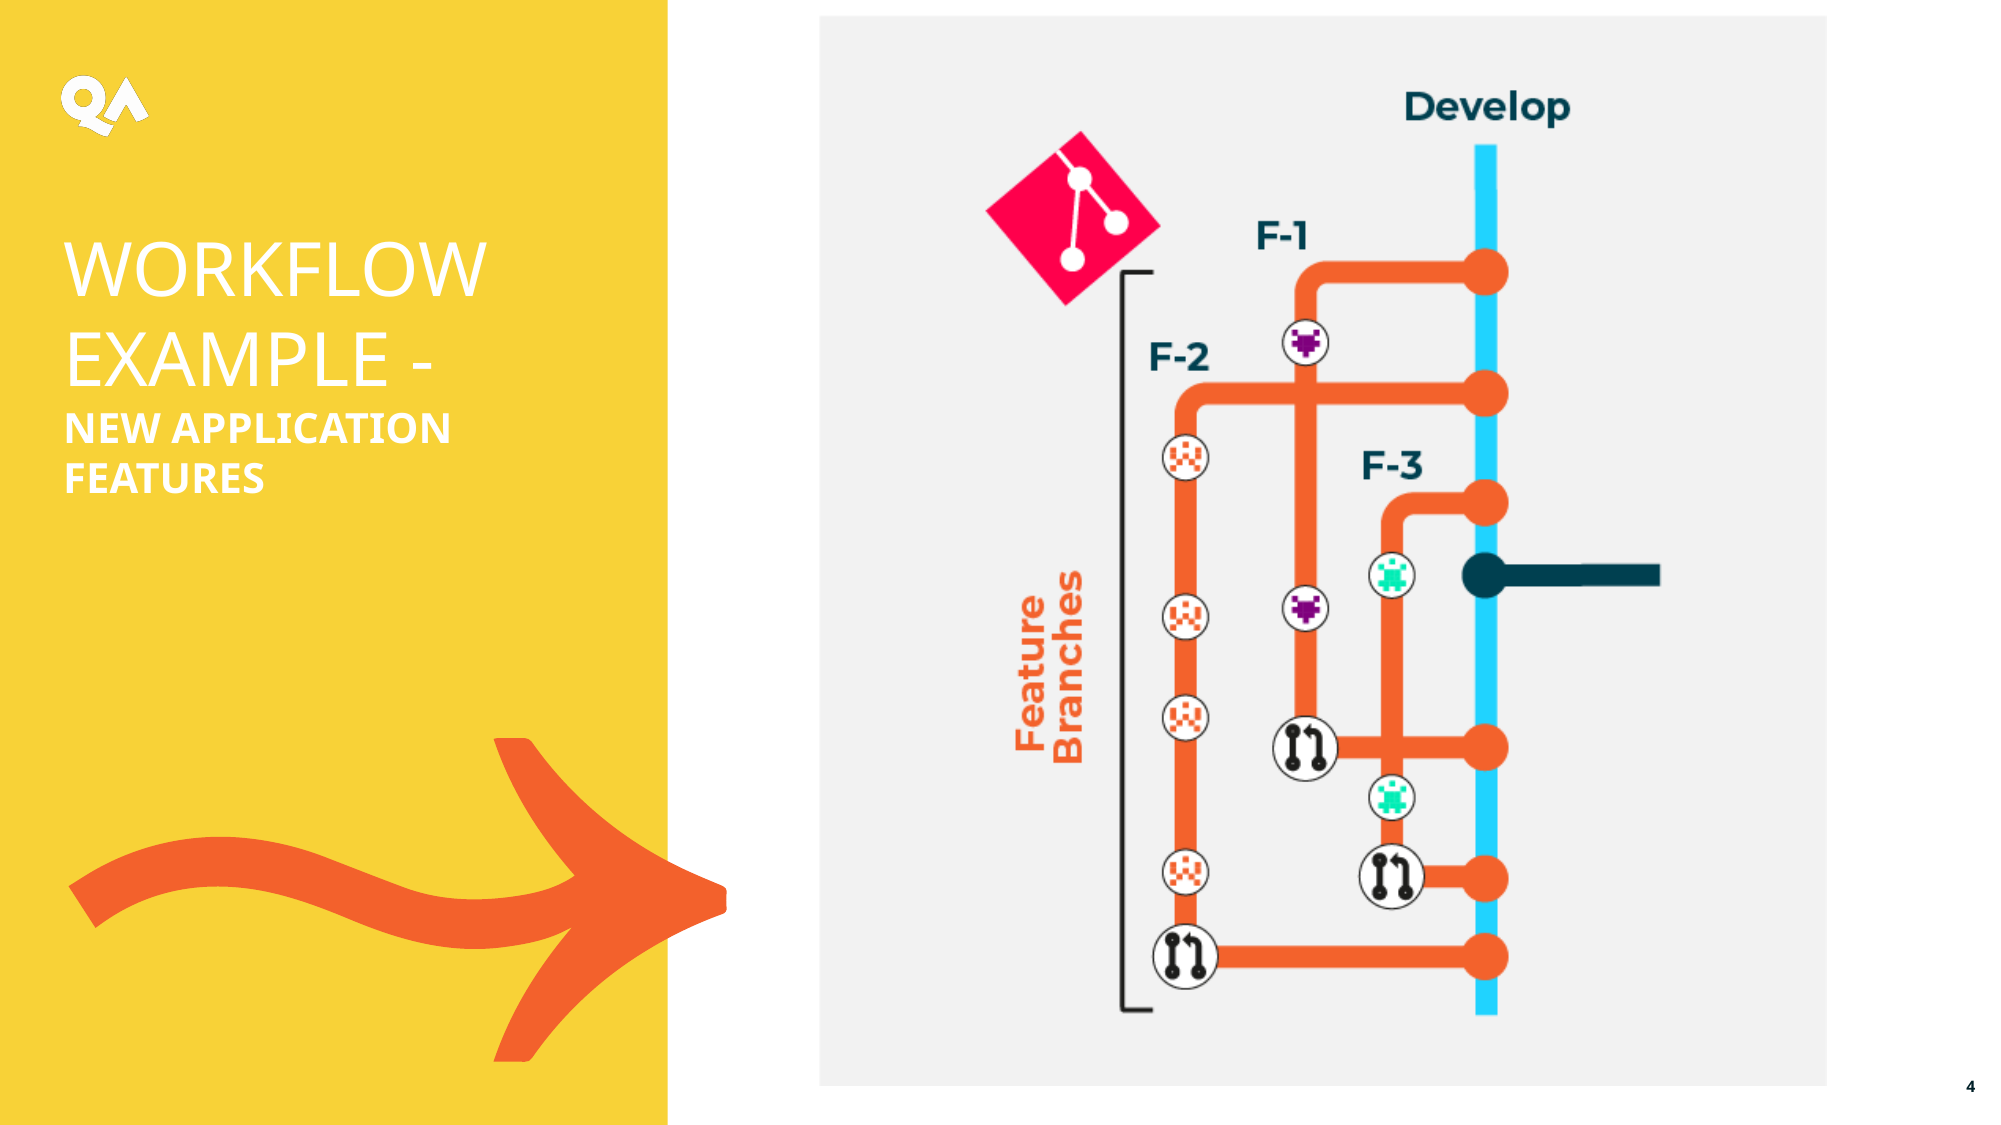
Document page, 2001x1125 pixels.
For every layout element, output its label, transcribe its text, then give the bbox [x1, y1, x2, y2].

slide_number 4 [1846, 1068, 1976, 1098]
picture [44, 61, 166, 148]
picture [819, 15, 1827, 1086]
list Workflow Example - New Application Features [63, 221, 628, 673]
